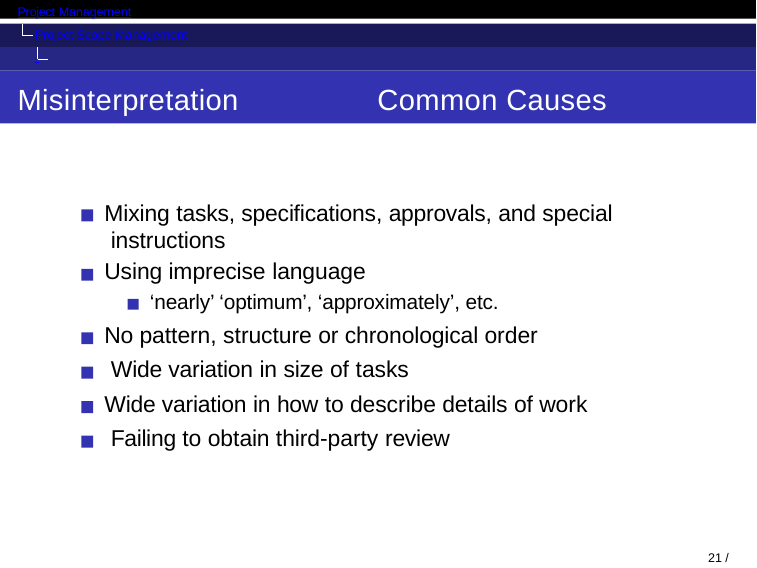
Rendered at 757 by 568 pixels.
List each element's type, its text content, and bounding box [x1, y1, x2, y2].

text_box [81, 268, 94, 281]
text_box [191, 23, 756, 47]
text_box [81, 435, 94, 448]
text_box Project Management [0, 0, 756, 19]
text_box [0, 70, 756, 124]
slide_number 21 / 53 [701, 548, 746, 568]
text_box Common Causes [377, 78, 611, 116]
text_box Project Scope Management Introduction [33, 16, 191, 66]
text_box [0, 23, 33, 47]
text_box [81, 401, 94, 414]
text_box Misinterpretation [17, 78, 242, 116]
text_box [0, 47, 756, 70]
text_box [81, 332, 94, 345]
text_box [81, 209, 94, 222]
text_box Mixing tasks, specifications, approvals, and special instructions Using imprecise language ‘nearly’ ‘optimum’, ‘approximately’, etc. No pattern, structure or chronological order Wide variation in size of tasks Wide variation in how to describe details of work Failing to obtain third-party review [102, 196, 618, 451]
text_box [81, 366, 94, 379]
